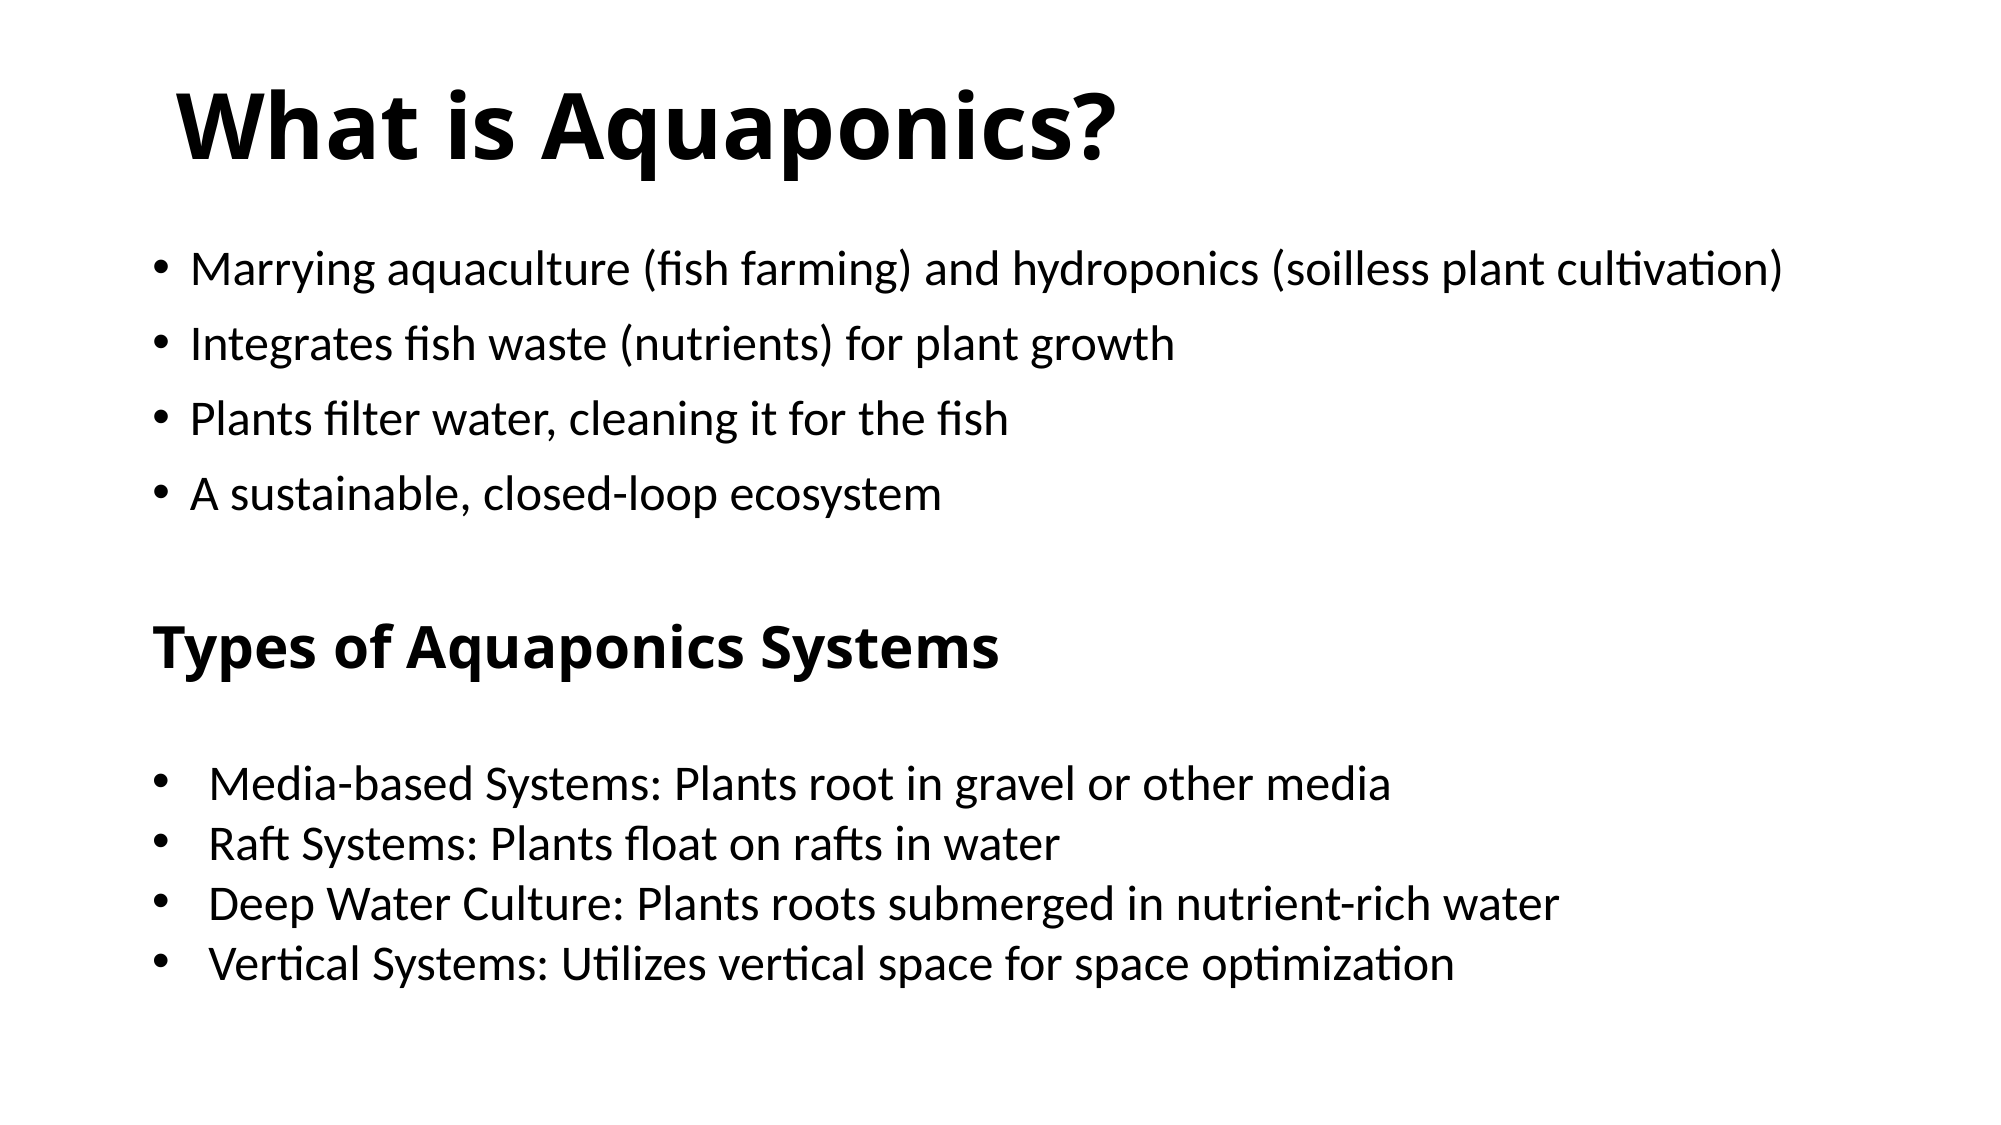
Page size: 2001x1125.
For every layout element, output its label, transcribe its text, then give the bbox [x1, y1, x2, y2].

title What is Aquaponics? [137, 59, 1863, 200]
text_box Types of Aquaponics Systems Media-based Systems: Plants root in gravel or other media Raft Systems: Plants float on rafts in water Deep Water Culture: Plants roots submerged in nutrient-rich water Vertical Systems: Utilizes vertical space for space optimization [137, 602, 1811, 681]
picture [137, 681, 1863, 1066]
list Marrying aquaculture (fish farming) and hydroponics (soilless plant cultivation) Integrates fish waste (nutrients) for plant growth Plants filter water, cleaning it for the fish A sustainable, closed-loop ecosystem [137, 235, 1863, 567]
